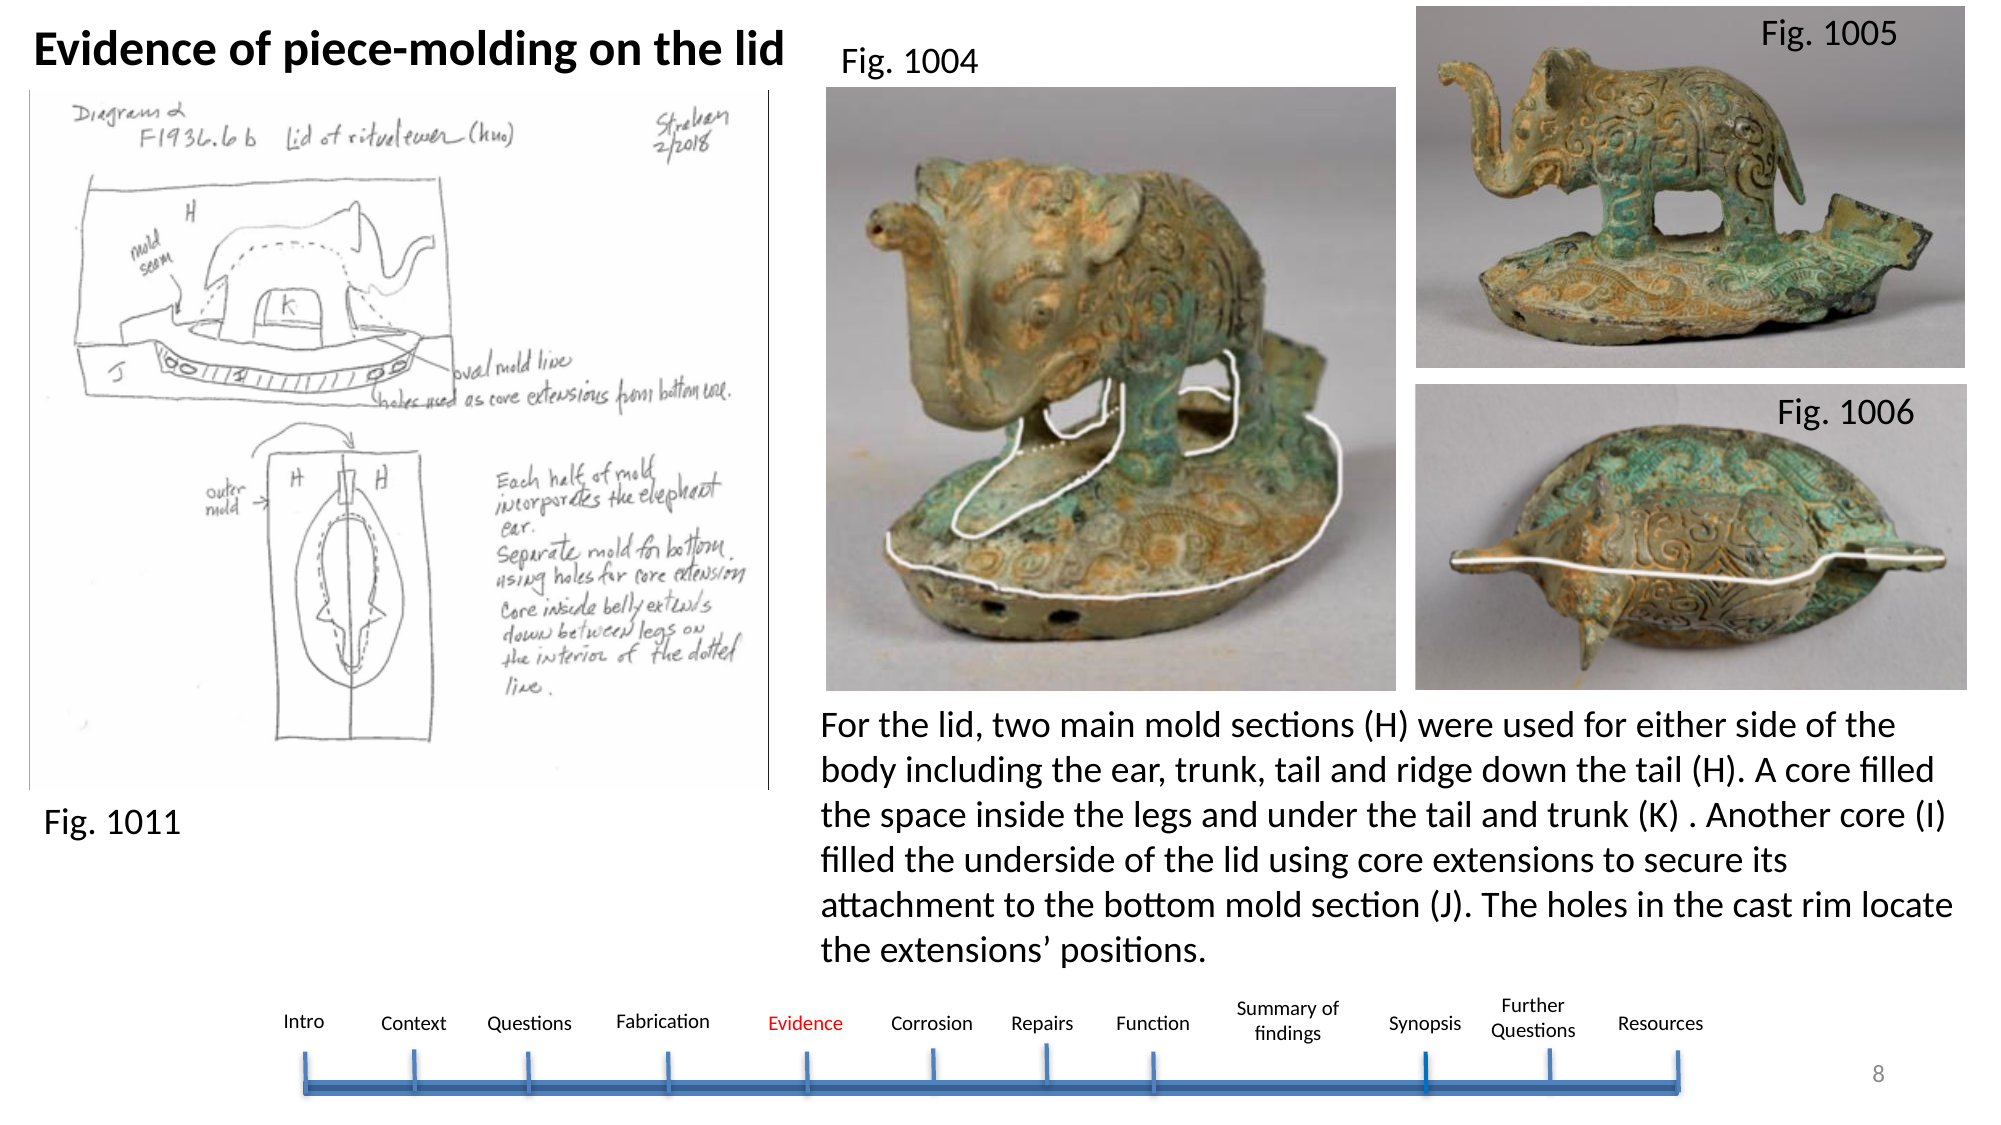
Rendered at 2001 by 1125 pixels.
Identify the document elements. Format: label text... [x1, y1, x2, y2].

text_box Fig. 1005 [1746, 0, 2000, 61]
text_box Fig. 1004 [826, 29, 1277, 87]
text_box Fig. 1011 [29, 798, 479, 850]
text_box Evidence of piece-molding on the lid [0, 7, 827, 127]
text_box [264, 983, 1737, 1094]
picture [826, 87, 1396, 691]
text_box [28, 90, 769, 790]
picture [1415, 6, 1965, 368]
slide_number 8 [1433, 1042, 1900, 1103]
text_box For the lid, two main mold sections (H) were used for either side of the body including the ear, trunk, tail and ridge down the tail (H). A core filled the space inside the legs and under the tail and trunk (K) . Another core (I) filled the underside of the lid using core extensions to secure its attachment to the bottom mold section (J). The holes in the cast rim locate the extensions’ positions. [805, 693, 1972, 978]
text_box Fig. 1006 [1762, 379, 2000, 440]
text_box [1415, 384, 1968, 690]
